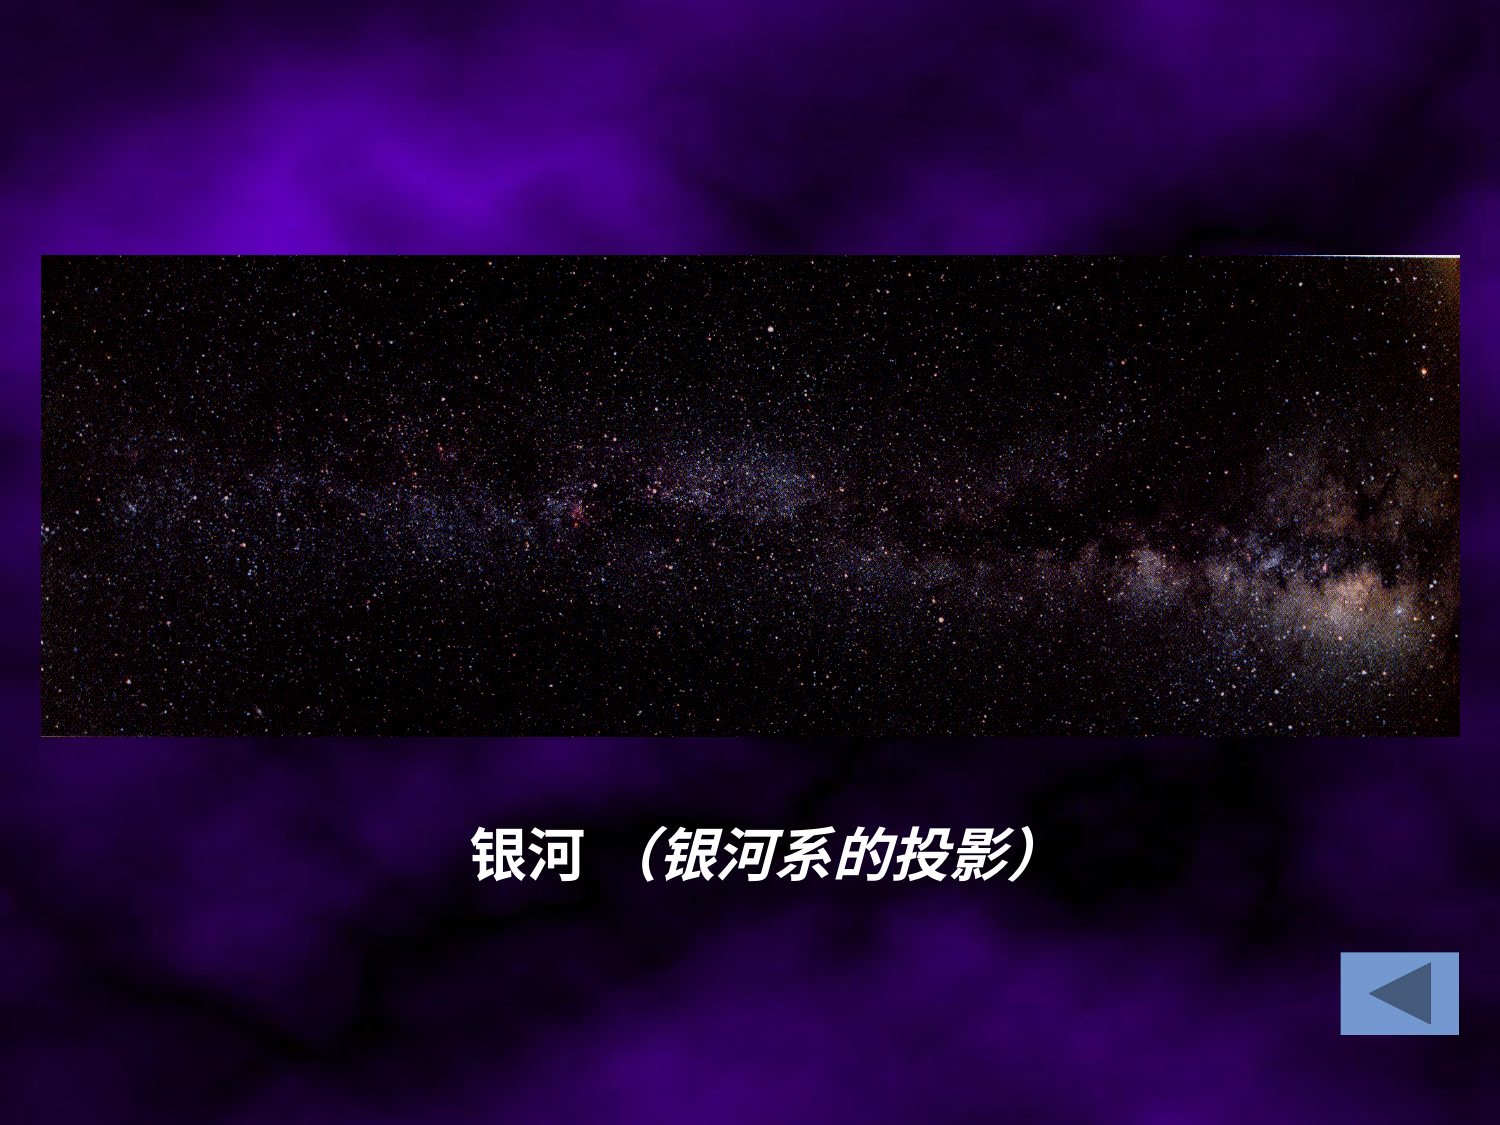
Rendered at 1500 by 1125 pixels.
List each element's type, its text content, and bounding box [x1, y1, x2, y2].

picture [0, 0, 1500, 1125]
text_box 银河 （银河系的投影） [454, 810, 1092, 896]
text_box [1340, 952, 1459, 1035]
